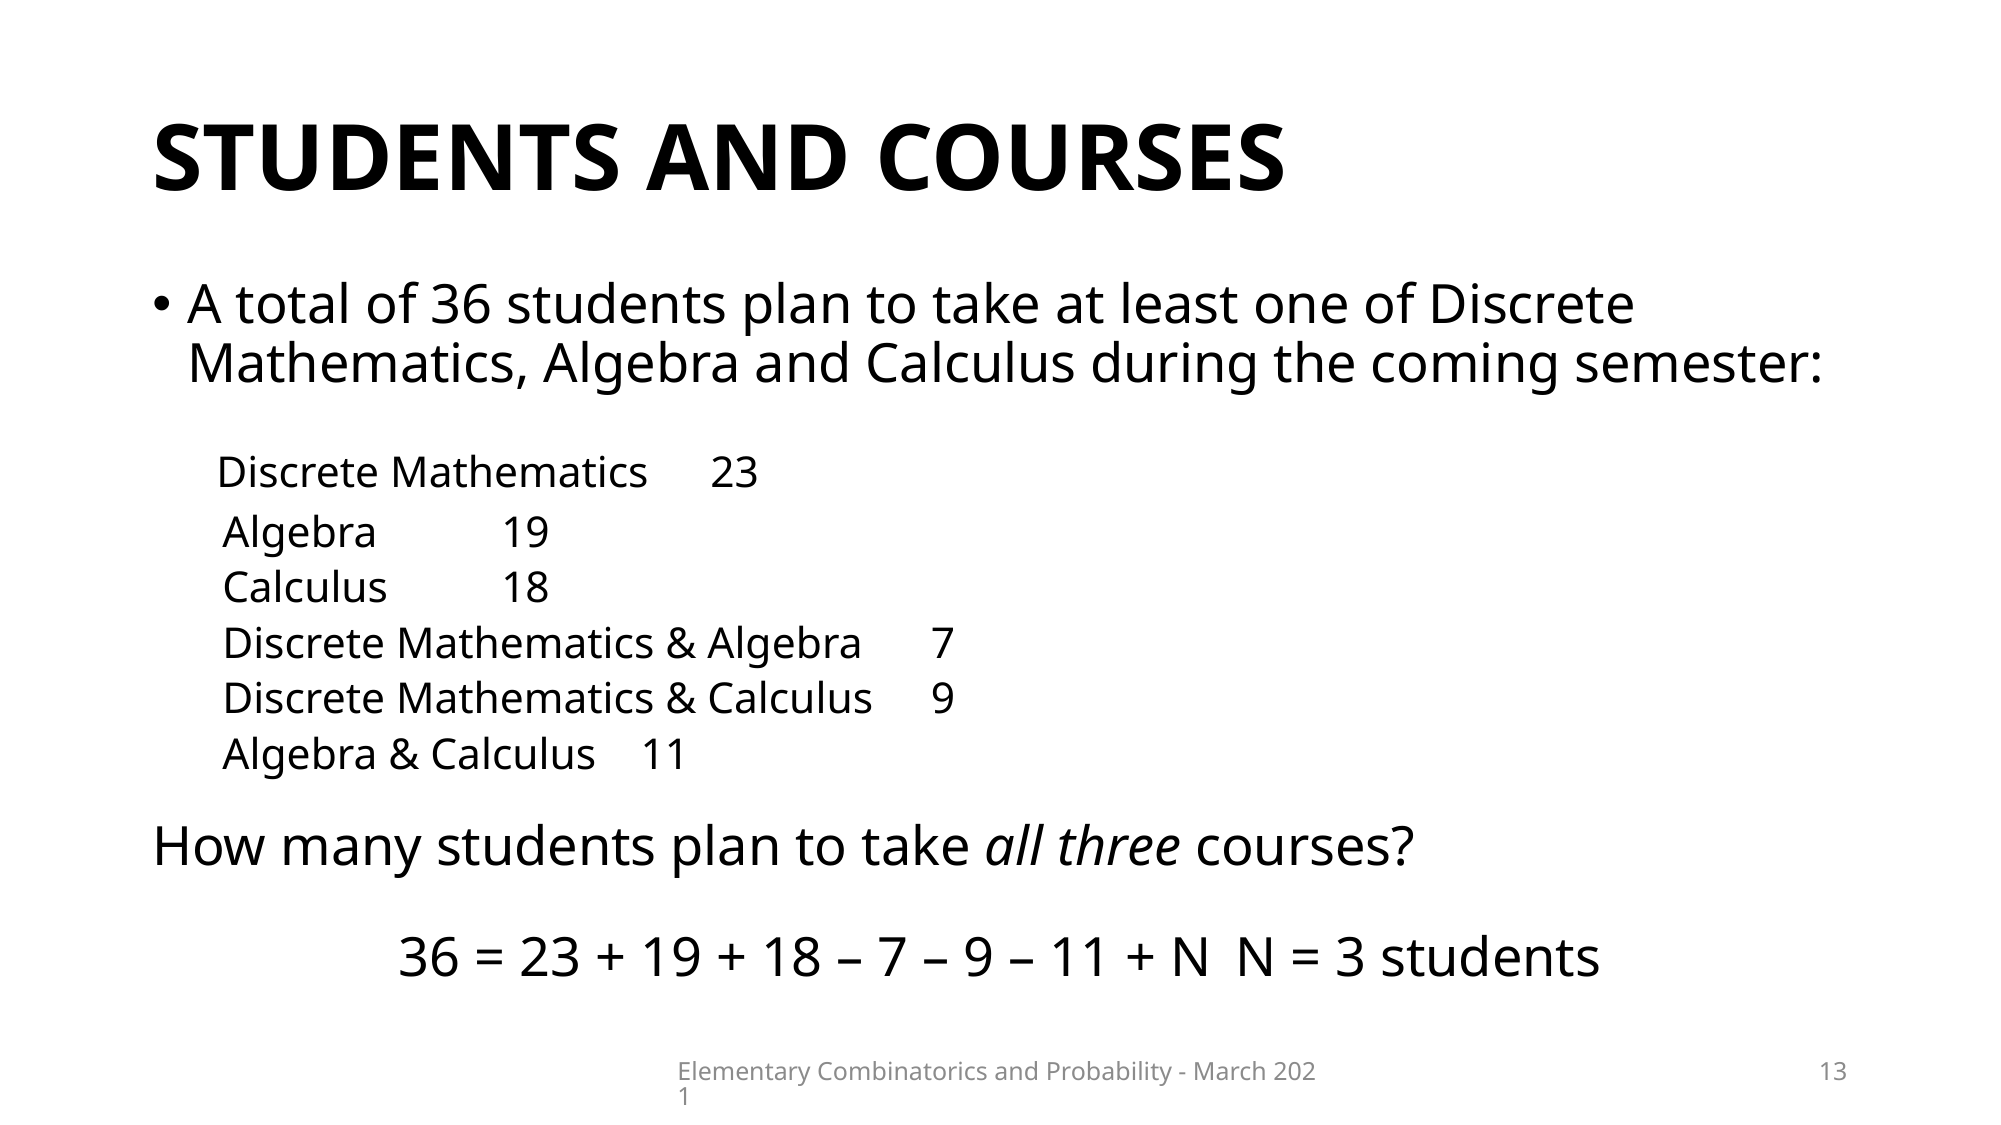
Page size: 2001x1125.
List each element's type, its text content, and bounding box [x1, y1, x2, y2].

title Students and courses [137, 52, 1863, 269]
slide_number 13 [1412, 1042, 1863, 1103]
list A total of 36 students plan to take at least one of Discrete Mathematics, Algebra and Calculus during the coming semester: Discrete Mathematics 23 Algebra 19 Calculus 18 Discrete Mathematics & Algebra 7 Discrete Mathematics & Calculus 9 Algebra & Calculus 11 How many students plan to take all three courses? 36 = 23 + 19 + 18 – 7 – 9 – 11 + N N = 3 students [137, 269, 1863, 1058]
footer Elementary Combinatorics and Probability - March 2021 [662, 1042, 1338, 1103]
